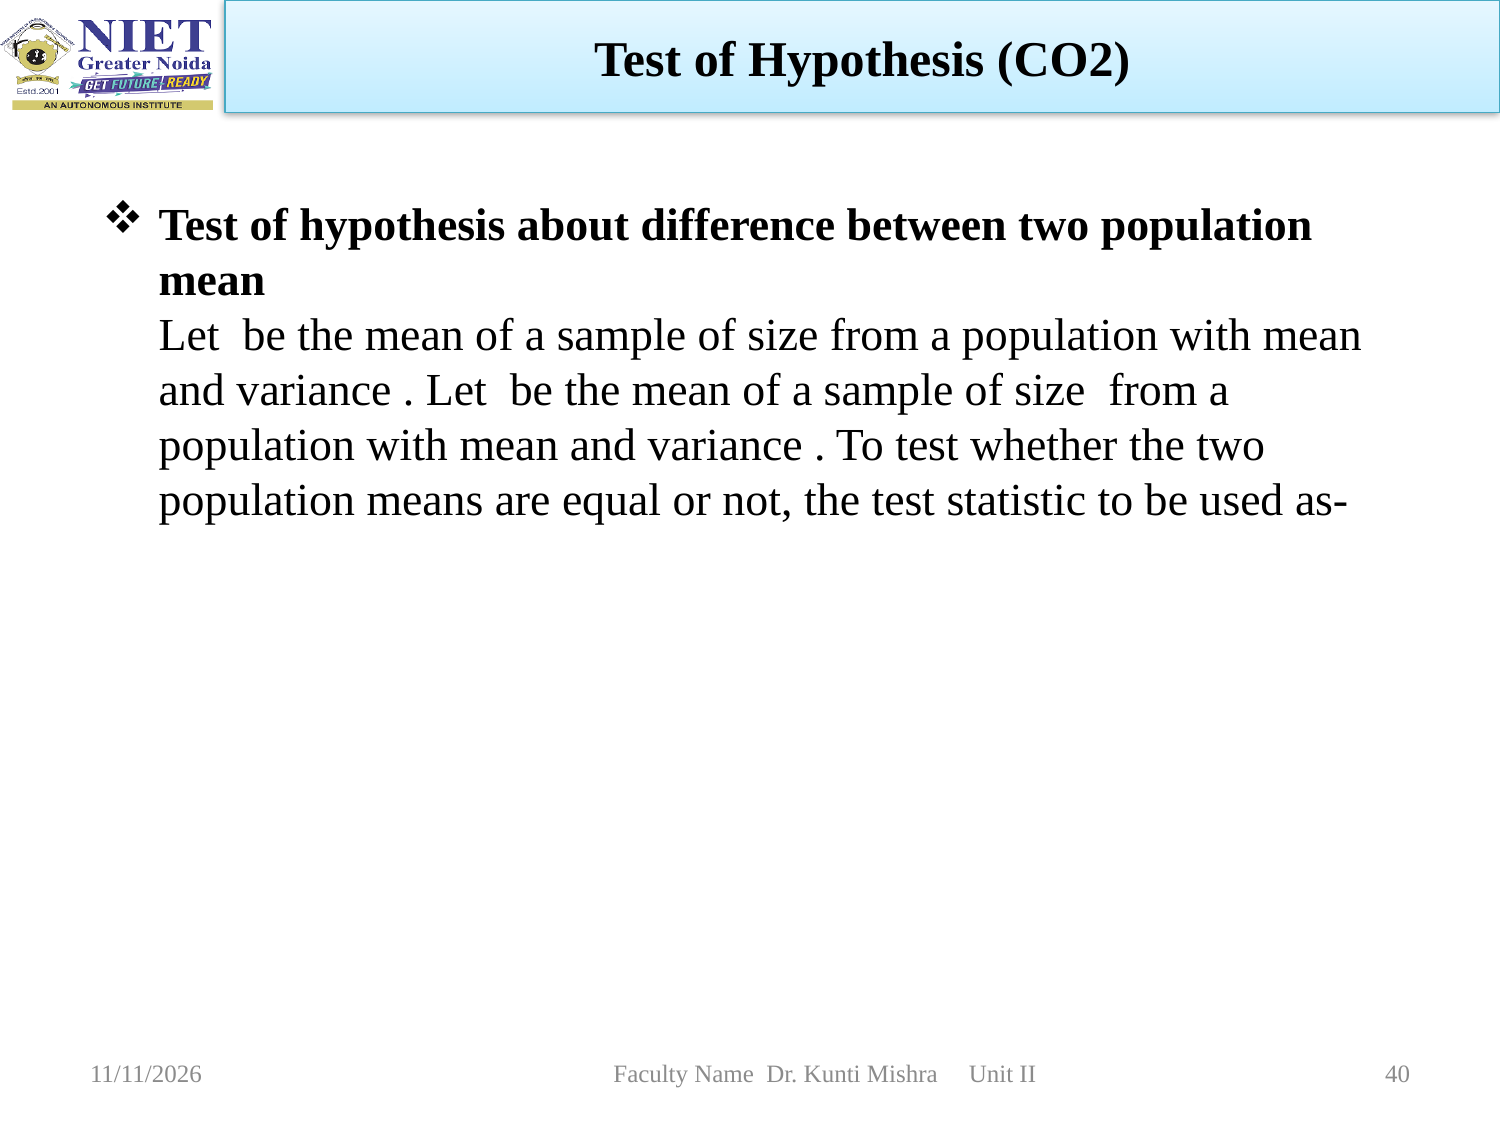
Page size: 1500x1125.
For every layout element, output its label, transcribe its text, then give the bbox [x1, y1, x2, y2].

slide_number 40 [1074, 1042, 1425, 1103]
footer Faculty Name Dr. Kunti Mishra Unit II [412, 1042, 1074, 1103]
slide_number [75, 1042, 412, 1103]
picture [0, 18, 213, 110]
text_box Test of Hypothesis (CO2) [224, 0, 1500, 113]
